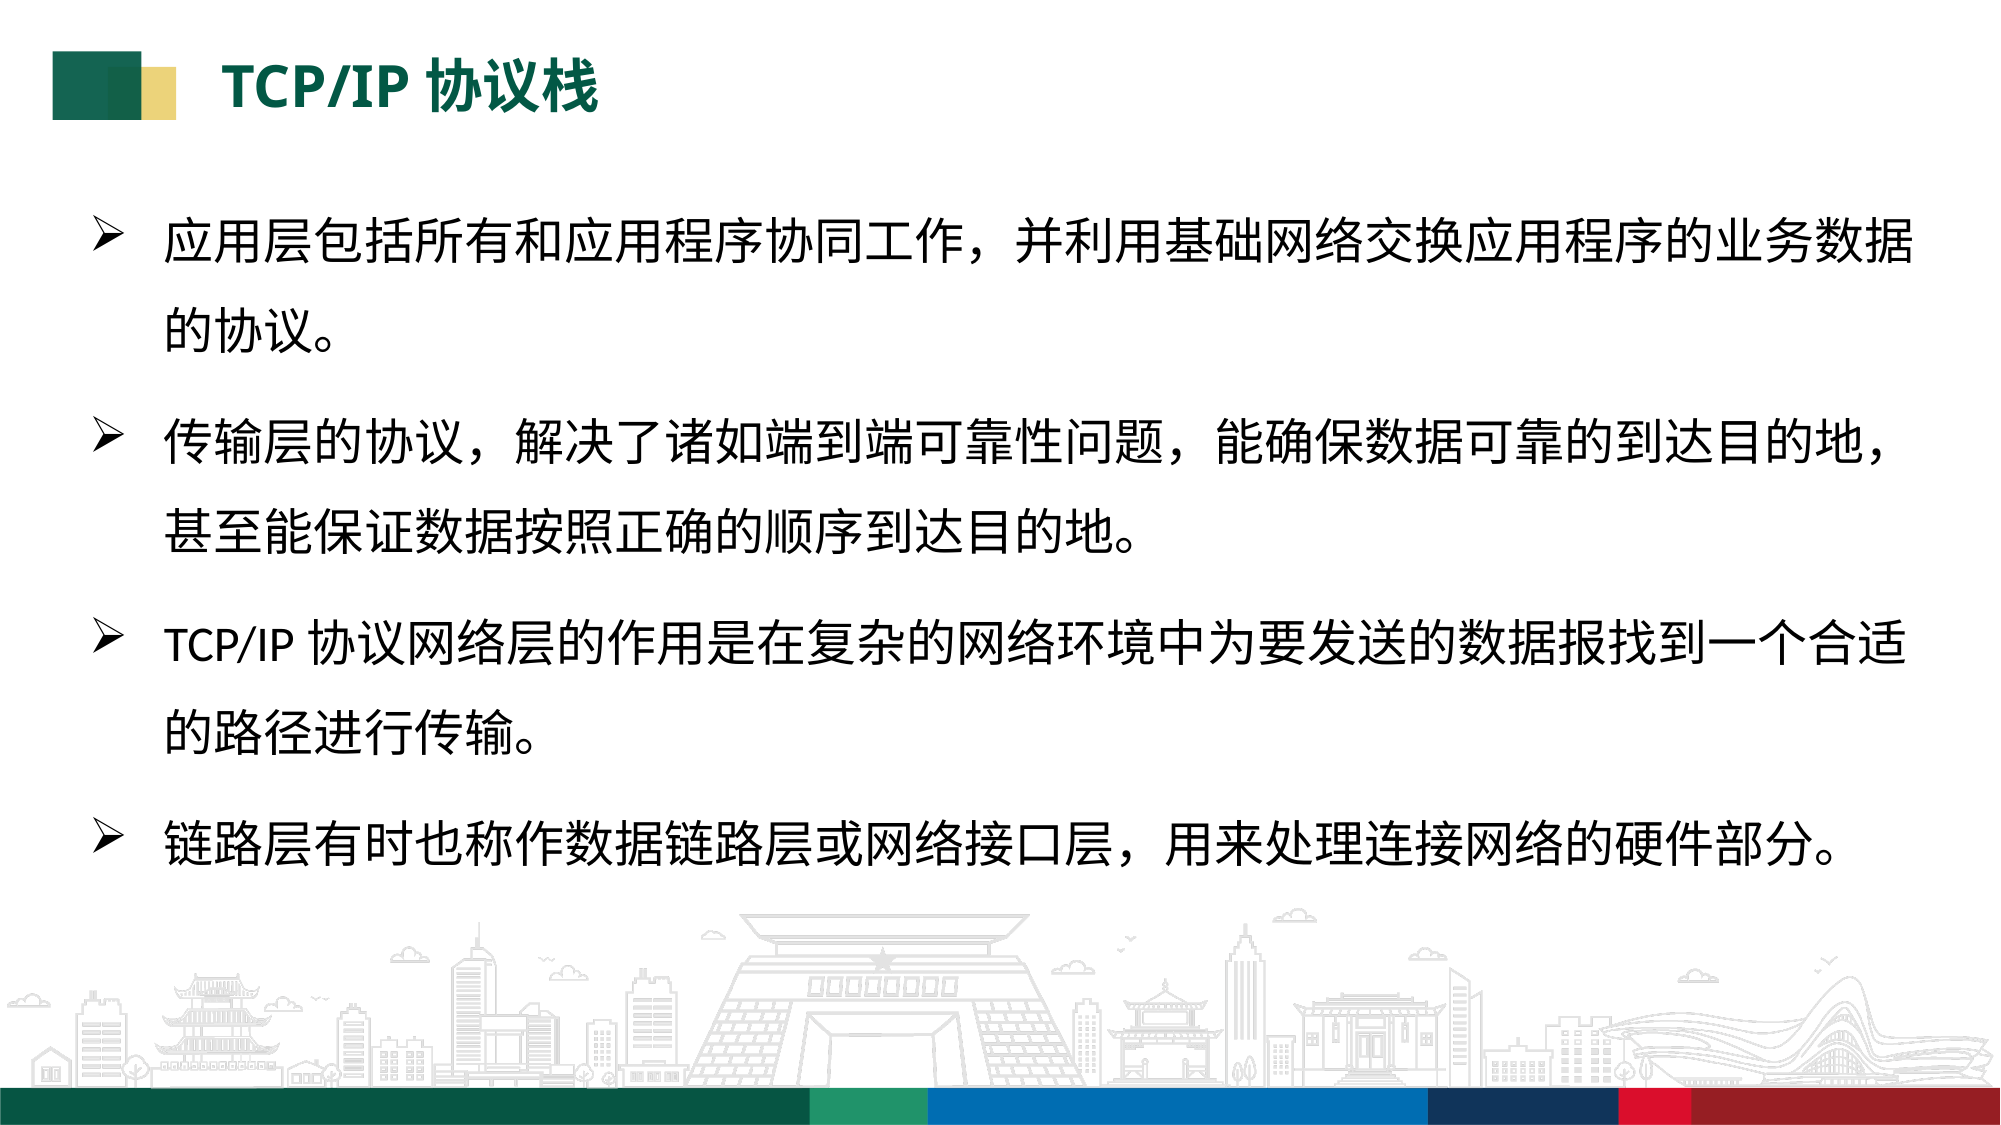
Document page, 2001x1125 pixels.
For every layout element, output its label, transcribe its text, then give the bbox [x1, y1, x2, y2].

list 应用层包括所有和应用程序协同工作，并利用基础网络交换应用程序的业务数据的协议。 传输层的协议，解决了诸如端到端可靠性问题，能确保数据可靠的到达目的地，甚至能保证数据按照正确的顺序到达目的地。 TCP/IP协议网络层的作用是在复杂的网络环境中为要发送的数据报找到一个合适的路径进行传输。 链路层有时也称作数据链路层或网络接口层，用来处理连接网络的硬件部分。 [73, 172, 1957, 956]
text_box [69, 30, 157, 147]
text_box TCP/IP协议栈 [206, 50, 1927, 173]
picture [0, 0, 2001, 1125]
